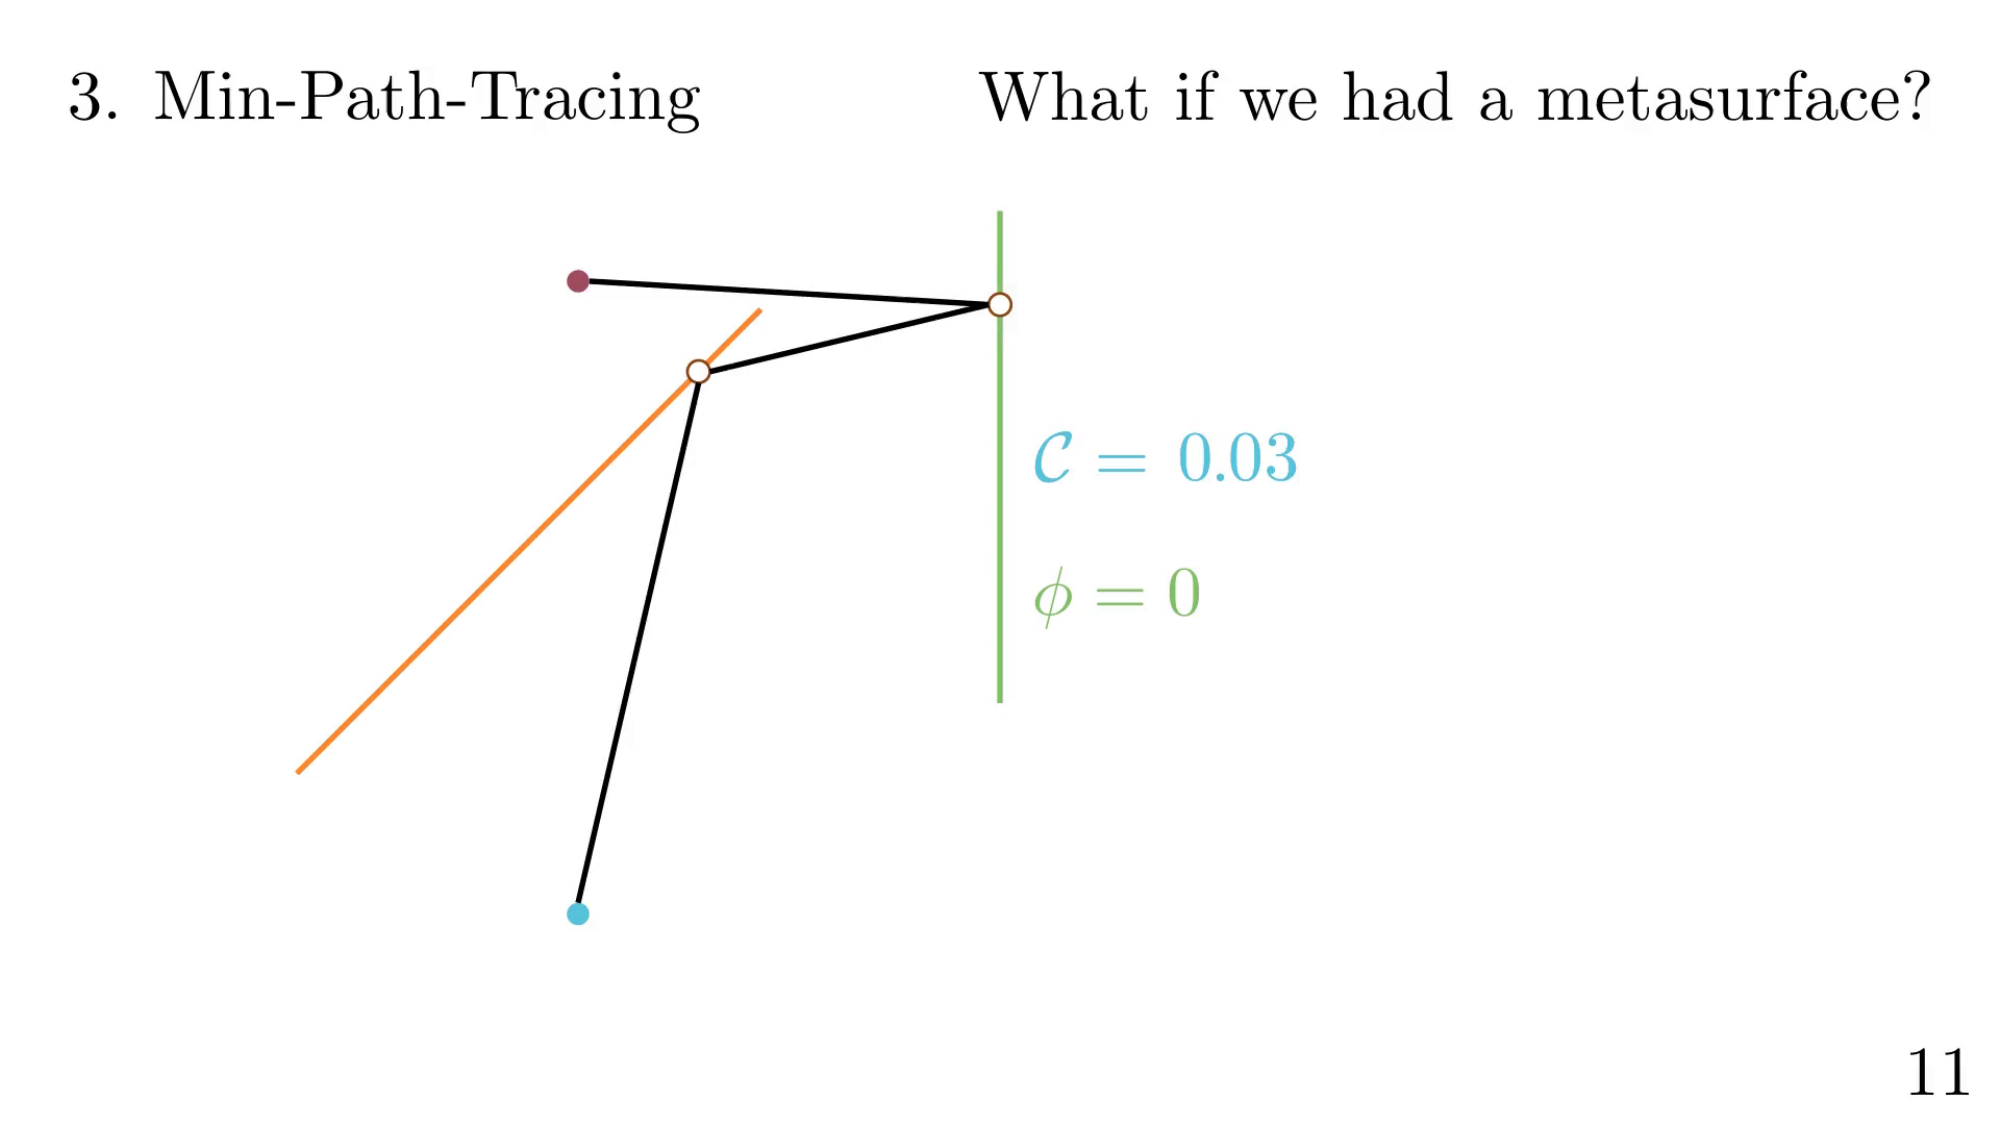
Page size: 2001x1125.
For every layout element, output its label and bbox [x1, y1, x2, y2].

text_box [0, 0, 2000, 1125]
